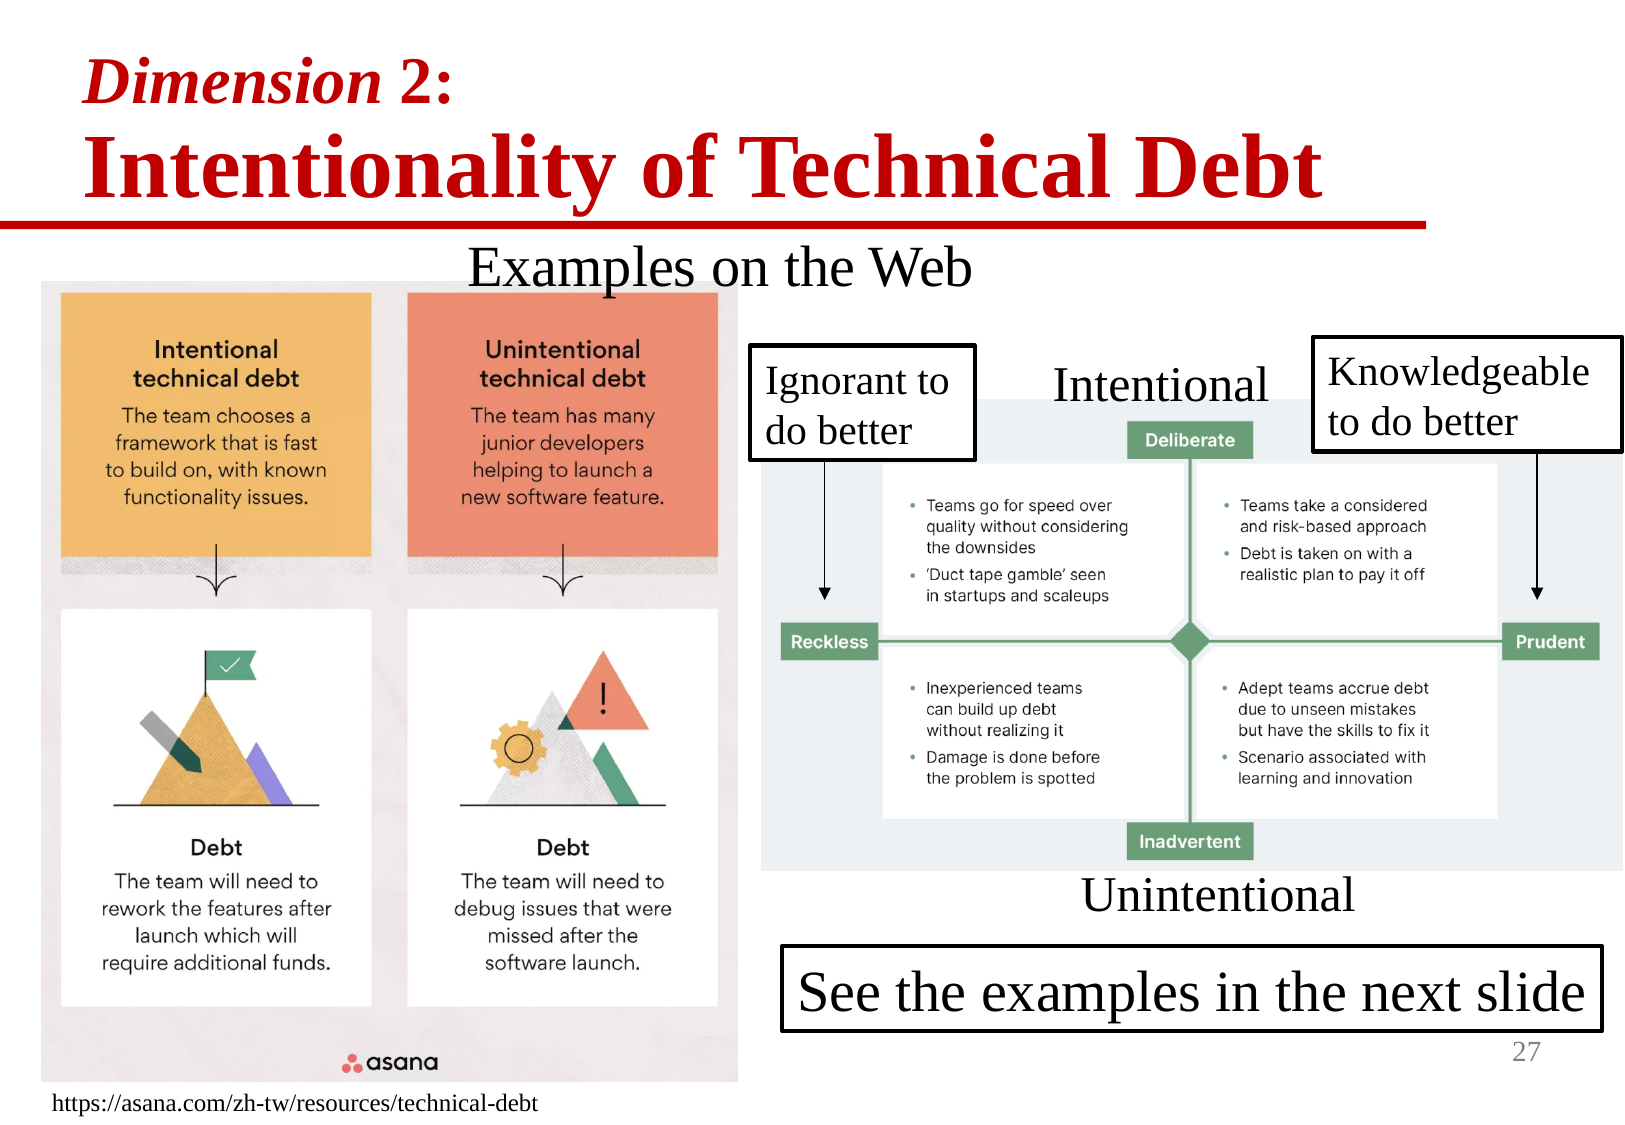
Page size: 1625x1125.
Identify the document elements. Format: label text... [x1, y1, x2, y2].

text_box Intentional [1038, 344, 1285, 398]
title Dimension 2: Intentionality of Technical Debt [67, 43, 1550, 225]
text_box Examples on the Web [452, 220, 990, 306]
text_box Unintentional [1065, 880, 1372, 929]
picture [41, 281, 738, 1083]
text_box See the examples in the next slide [780, 944, 1604, 1033]
picture [761, 399, 1623, 871]
text_box Knowledgeable to do better [1311, 335, 1624, 400]
slide_number 27 [1218, 1033, 1557, 1088]
text_box Ignorant to do better [748, 343, 977, 462]
text_box https://asana.com/zh-tw/resources/technical-debt [37, 1078, 850, 1124]
